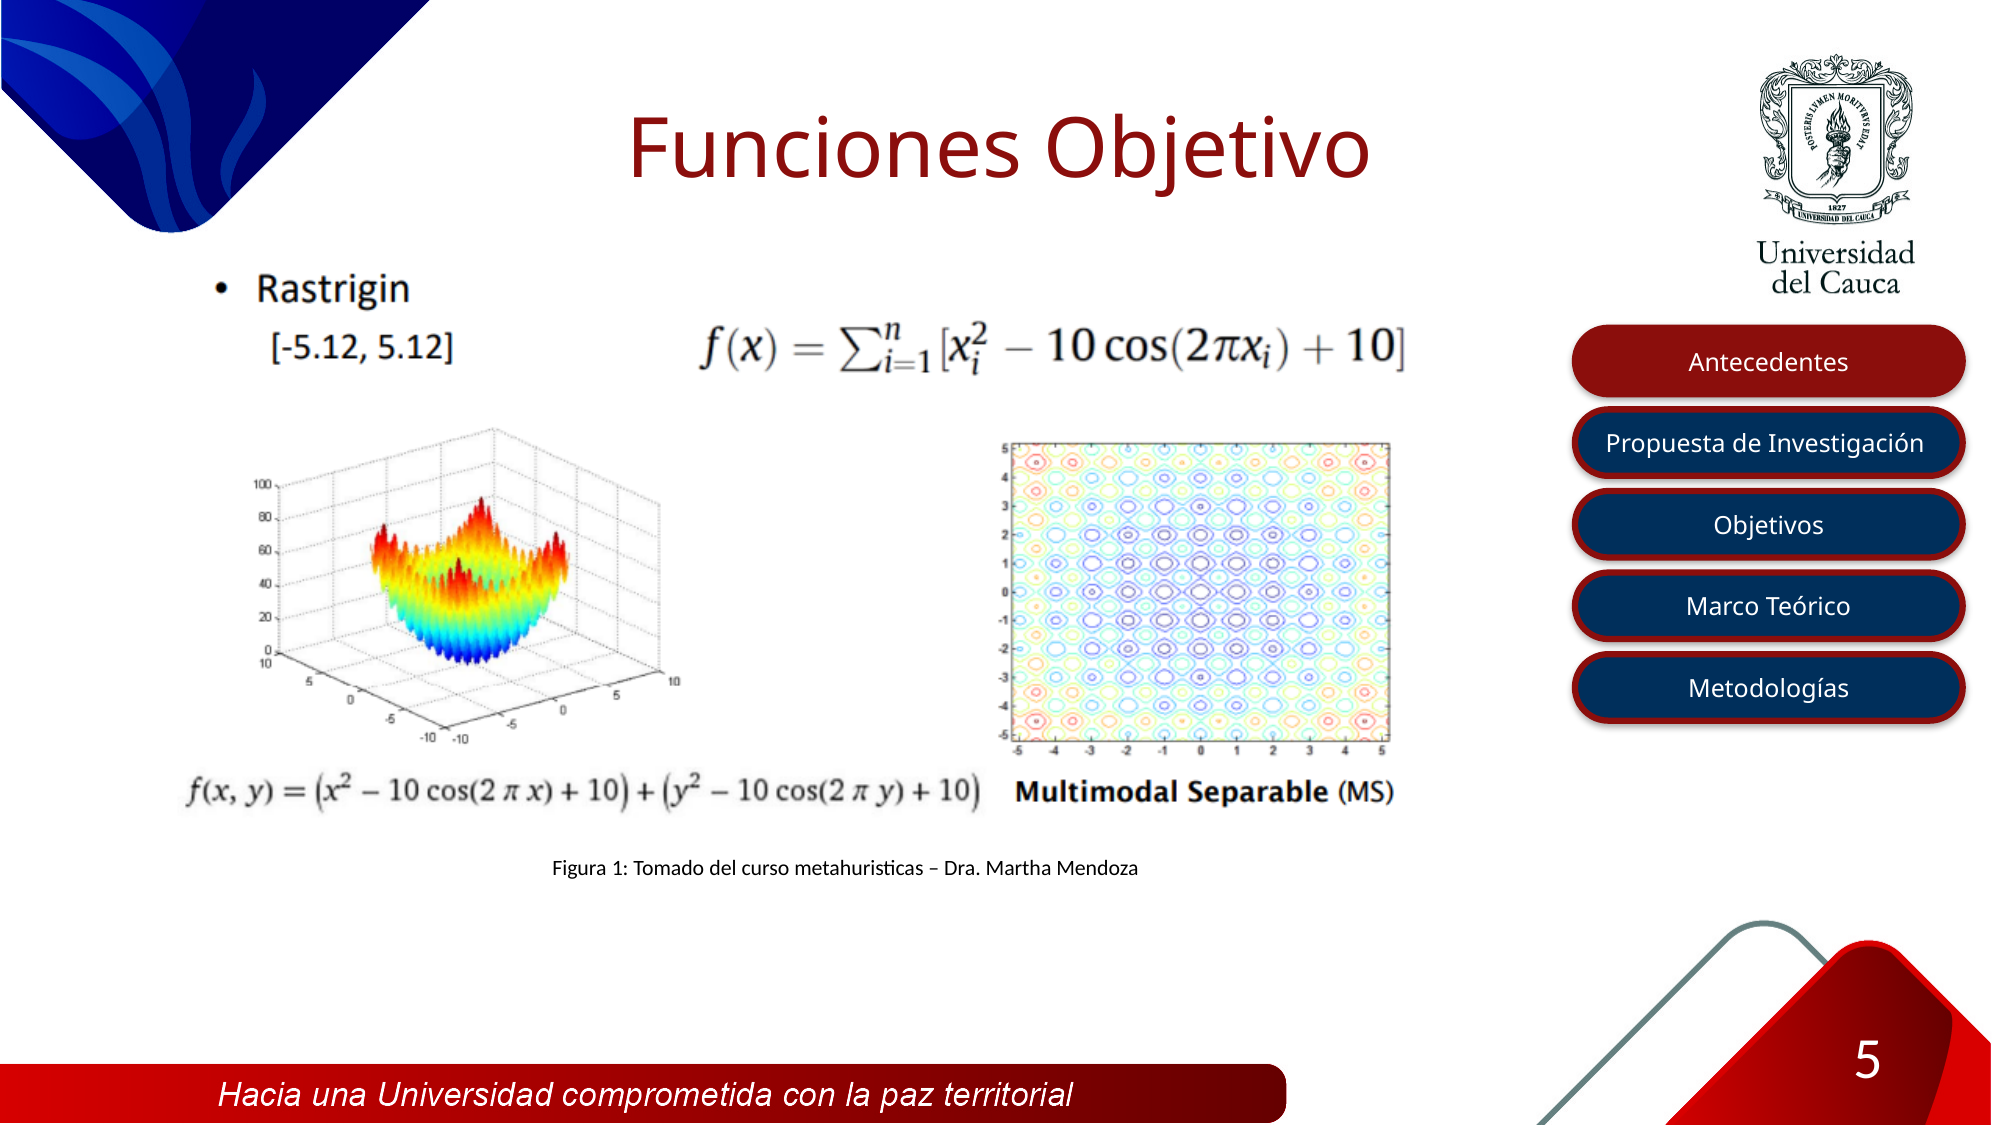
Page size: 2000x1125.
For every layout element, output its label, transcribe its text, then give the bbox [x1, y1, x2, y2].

text_box Propuesta de Investigación [1574, 408, 1964, 477]
text_box Figura 1: Tomado del curso metahuristicas – Dra. Martha Mendoza [537, 850, 1160, 888]
text_box Objetivos [1574, 490, 1964, 559]
text_box Metodologías [1574, 653, 1964, 722]
list [121, 237, 1479, 864]
slide_number 5 [1838, 1025, 1896, 1086]
picture [0, 0, 2000, 1125]
title Funciones Objetivo [99, 50, 1900, 238]
text_box Antecedentes [1574, 326, 1964, 396]
text_box Marco Teórico [1574, 571, 1964, 640]
